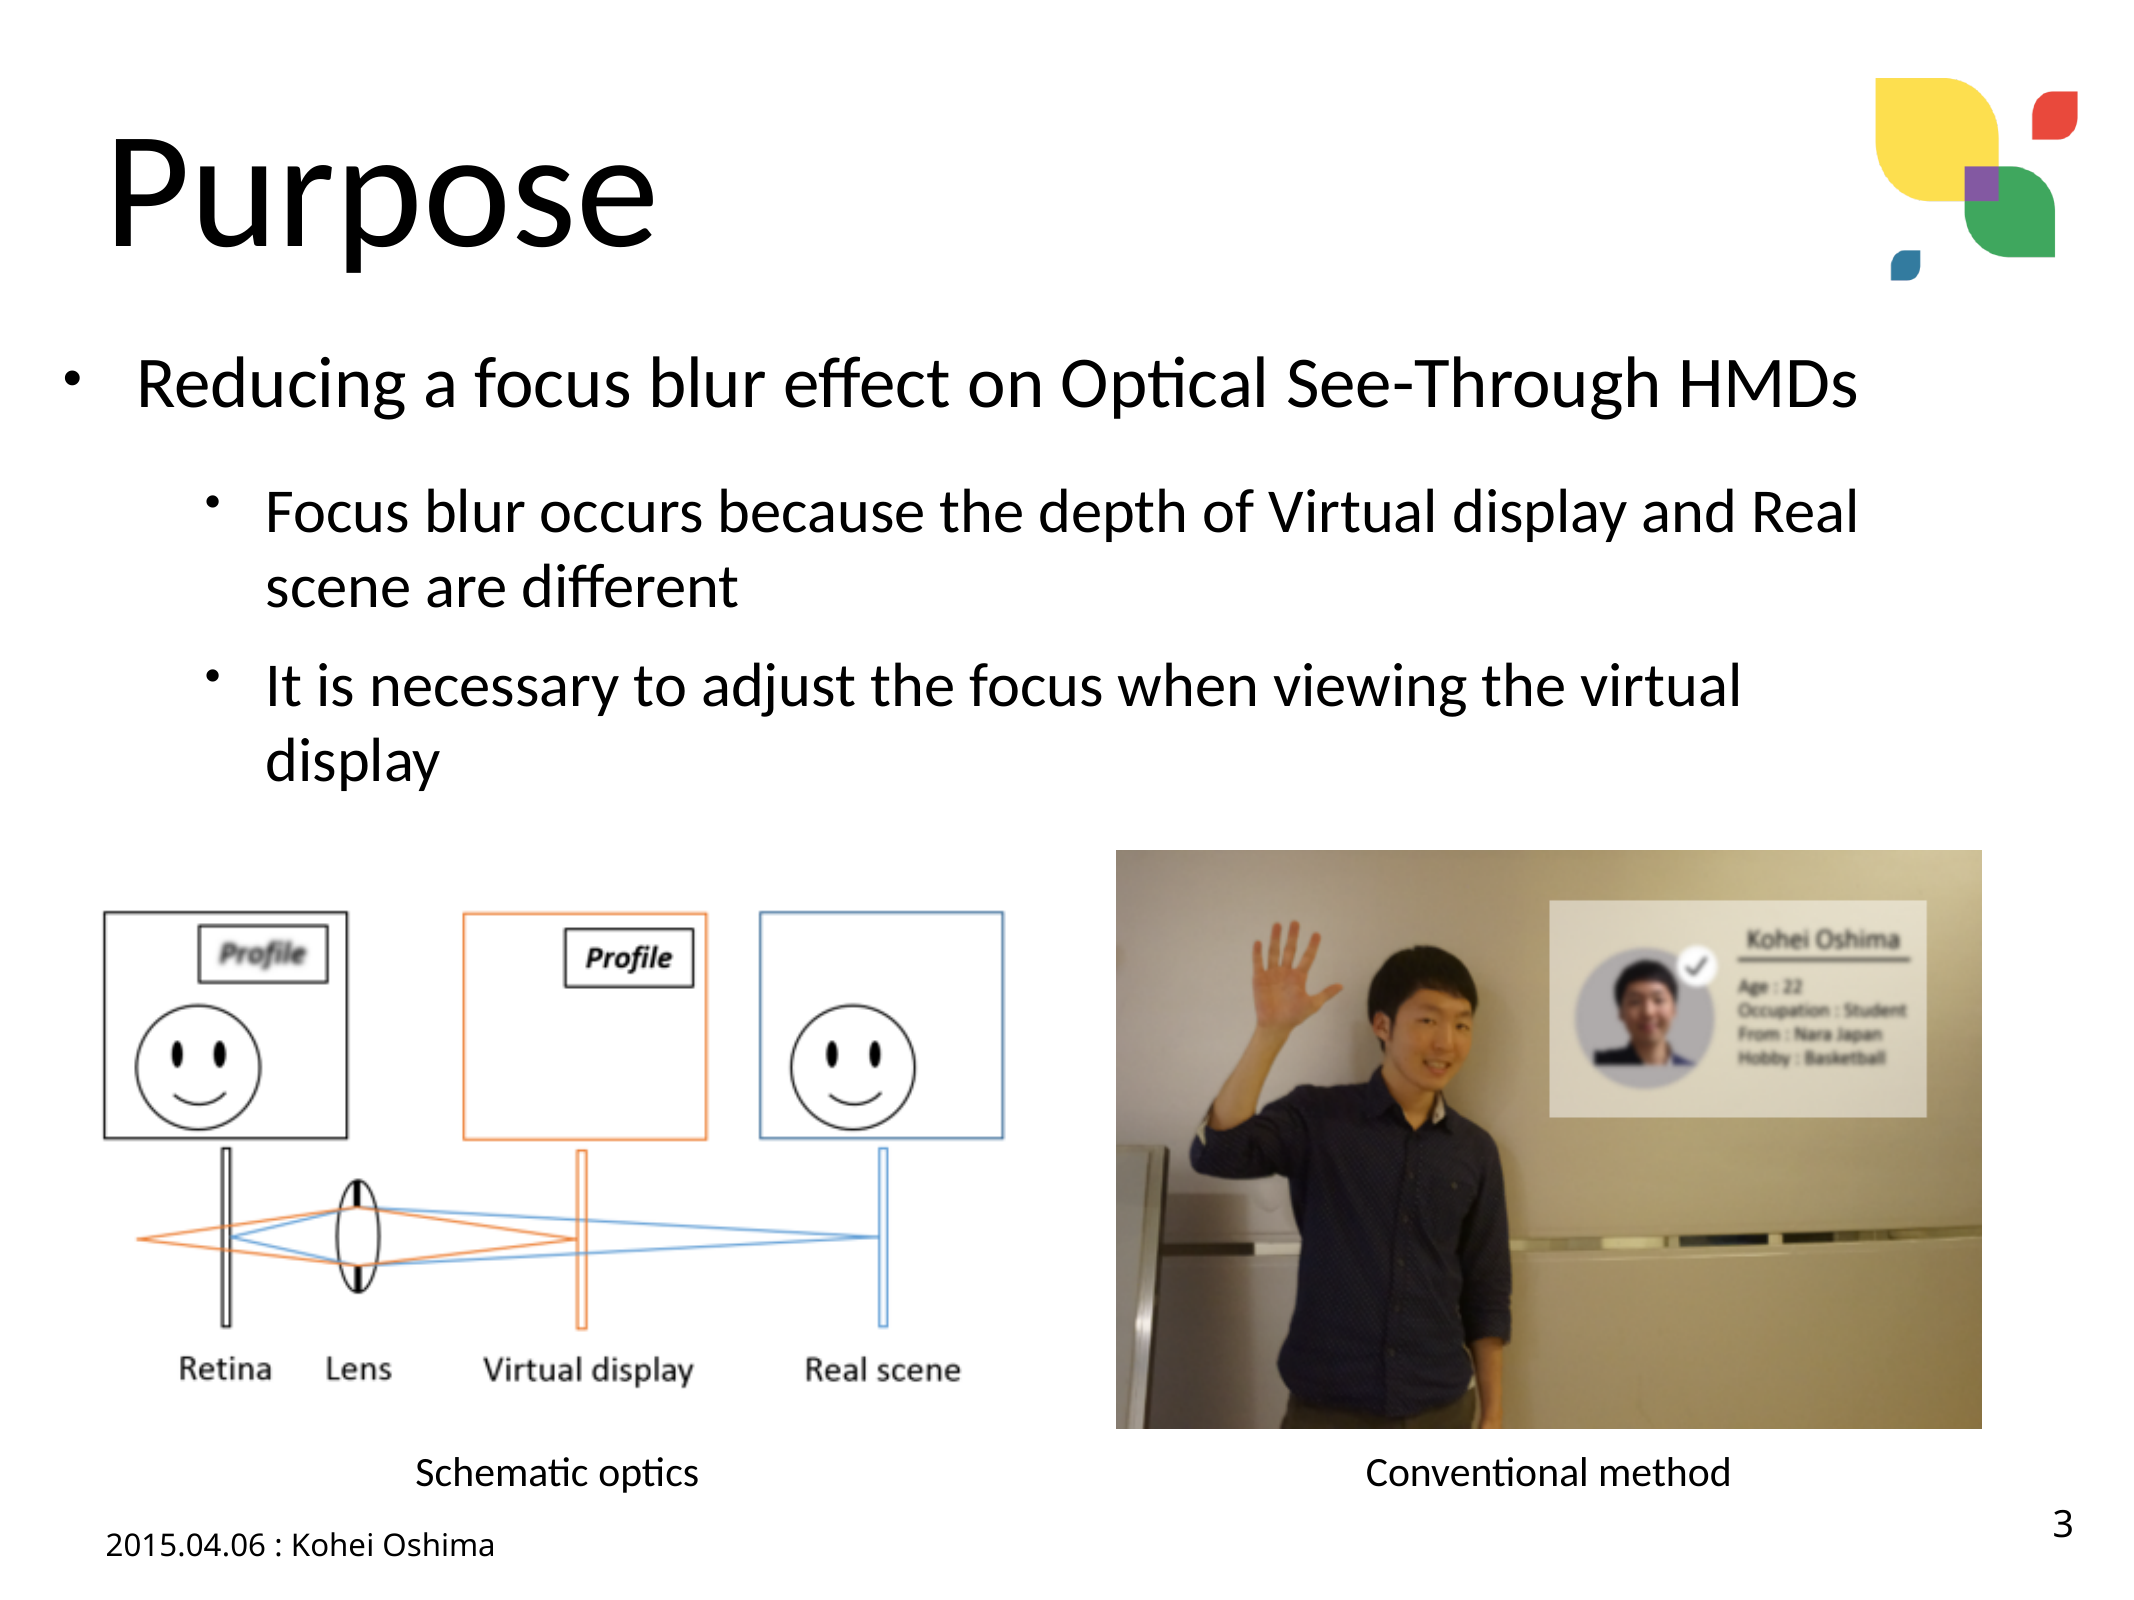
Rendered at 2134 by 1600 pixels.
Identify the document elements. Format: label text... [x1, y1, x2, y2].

text_box Focus blur occurs because the depth of Virtual display and Real scene are different [196, 462, 1937, 629]
text_box Schematic optics [406, 1455, 708, 1503]
list Reducing a focus blur effect on Optical See-Through HMDs [62, 333, 2071, 1501]
picture [1874, 77, 2078, 281]
title Purpose [103, 73, 1875, 286]
text_box It is necessary to adjust the focus when viewing the virtual display [196, 635, 1937, 803]
text_box 2015.04.06 : Kohei Oshima [97, 1516, 505, 1571]
text_box Conventional method [1357, 1436, 1741, 1503]
picture [83, 830, 1031, 1449]
slide_number 3 [2041, 1499, 2086, 1572]
picture [1116, 850, 1982, 1429]
